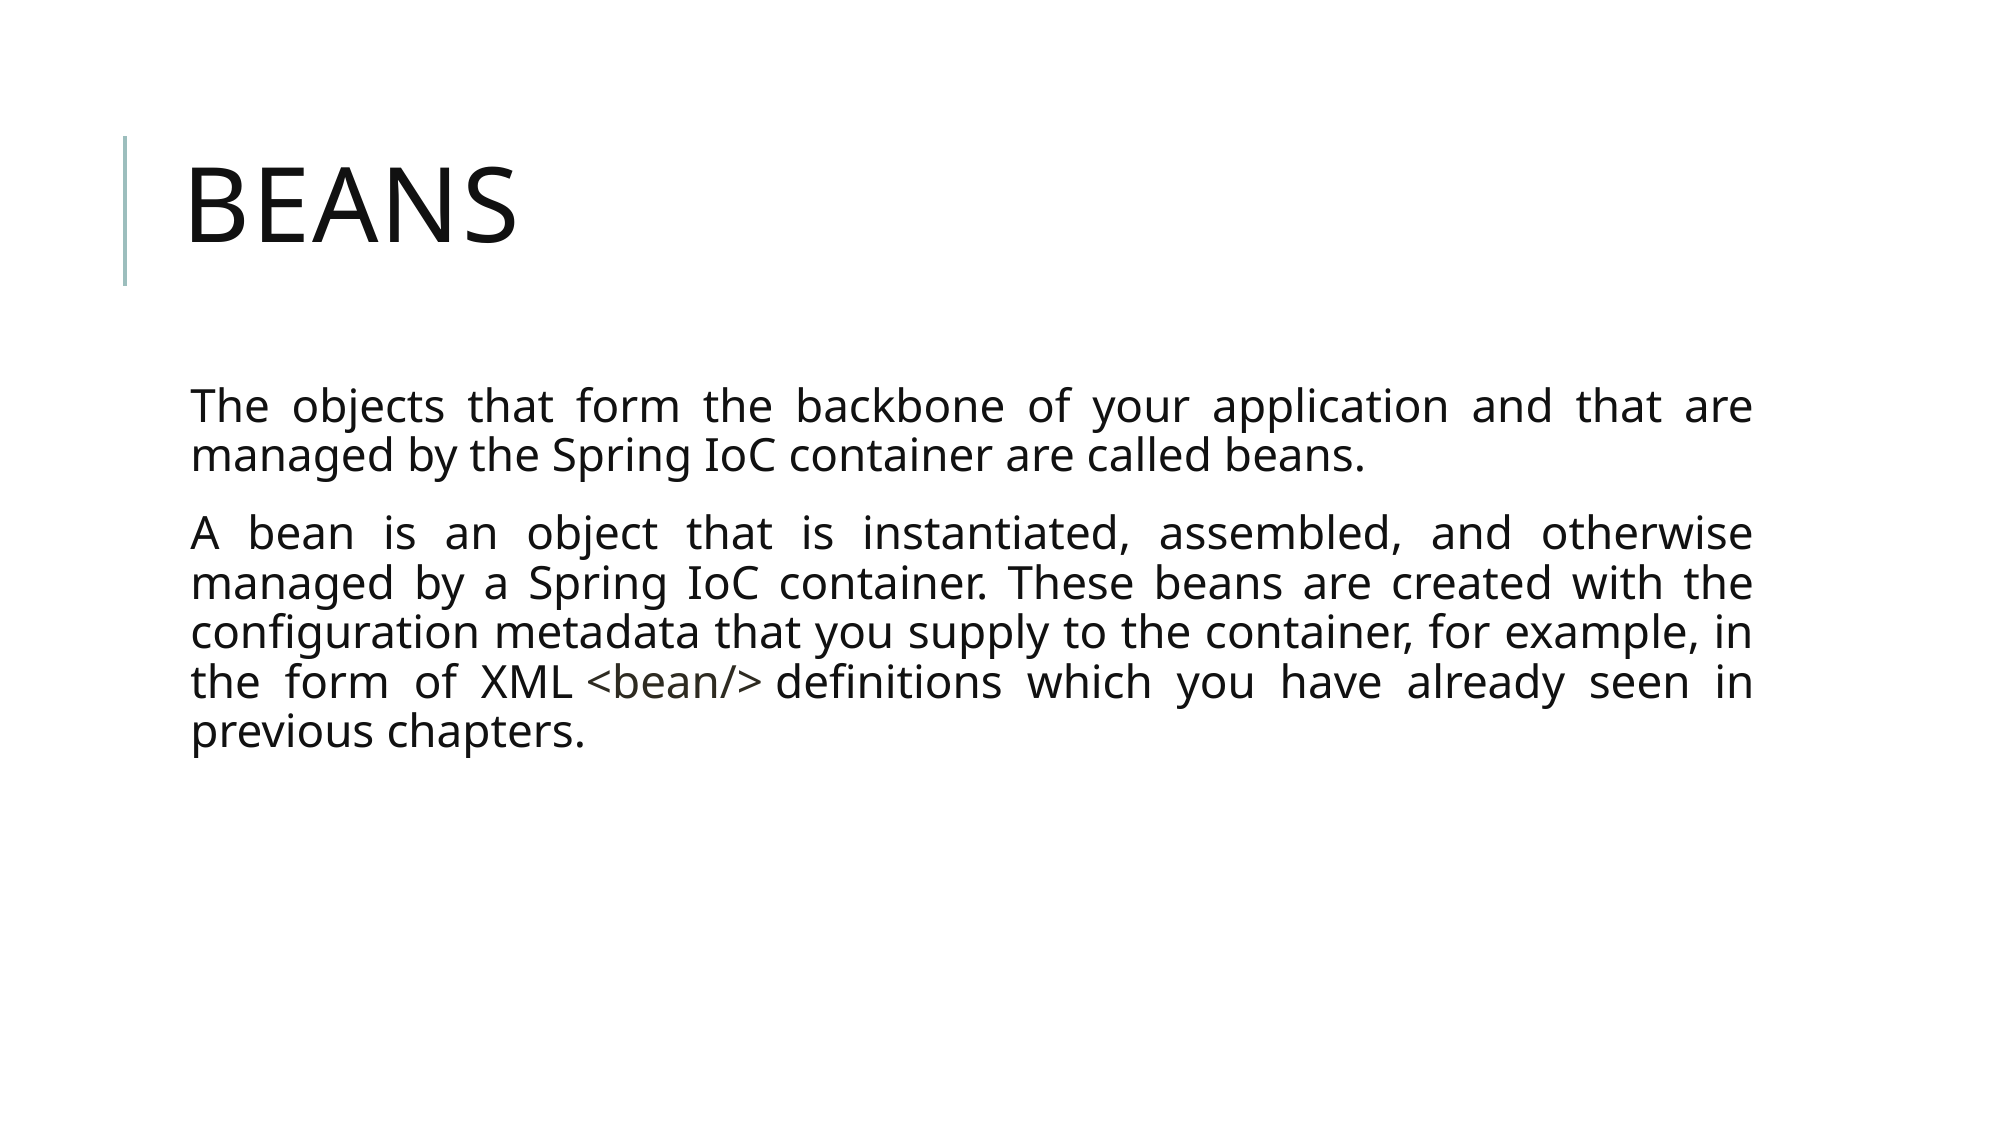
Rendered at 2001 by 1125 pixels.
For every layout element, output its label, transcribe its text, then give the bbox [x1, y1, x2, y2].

list The objects that form the backbone of your application and that are managed by the Spring IoC container are called beans. A bean is an object that is instantiated, assembled, and otherwise managed by a Spring IoC container. These beans are created with the configuration metadata that you supply to the container, for example, in the form of XML <bean/> definitions which you have already seen in previous chapters. [168, 375, 1763, 1035]
title BEANS [168, 151, 1763, 375]
